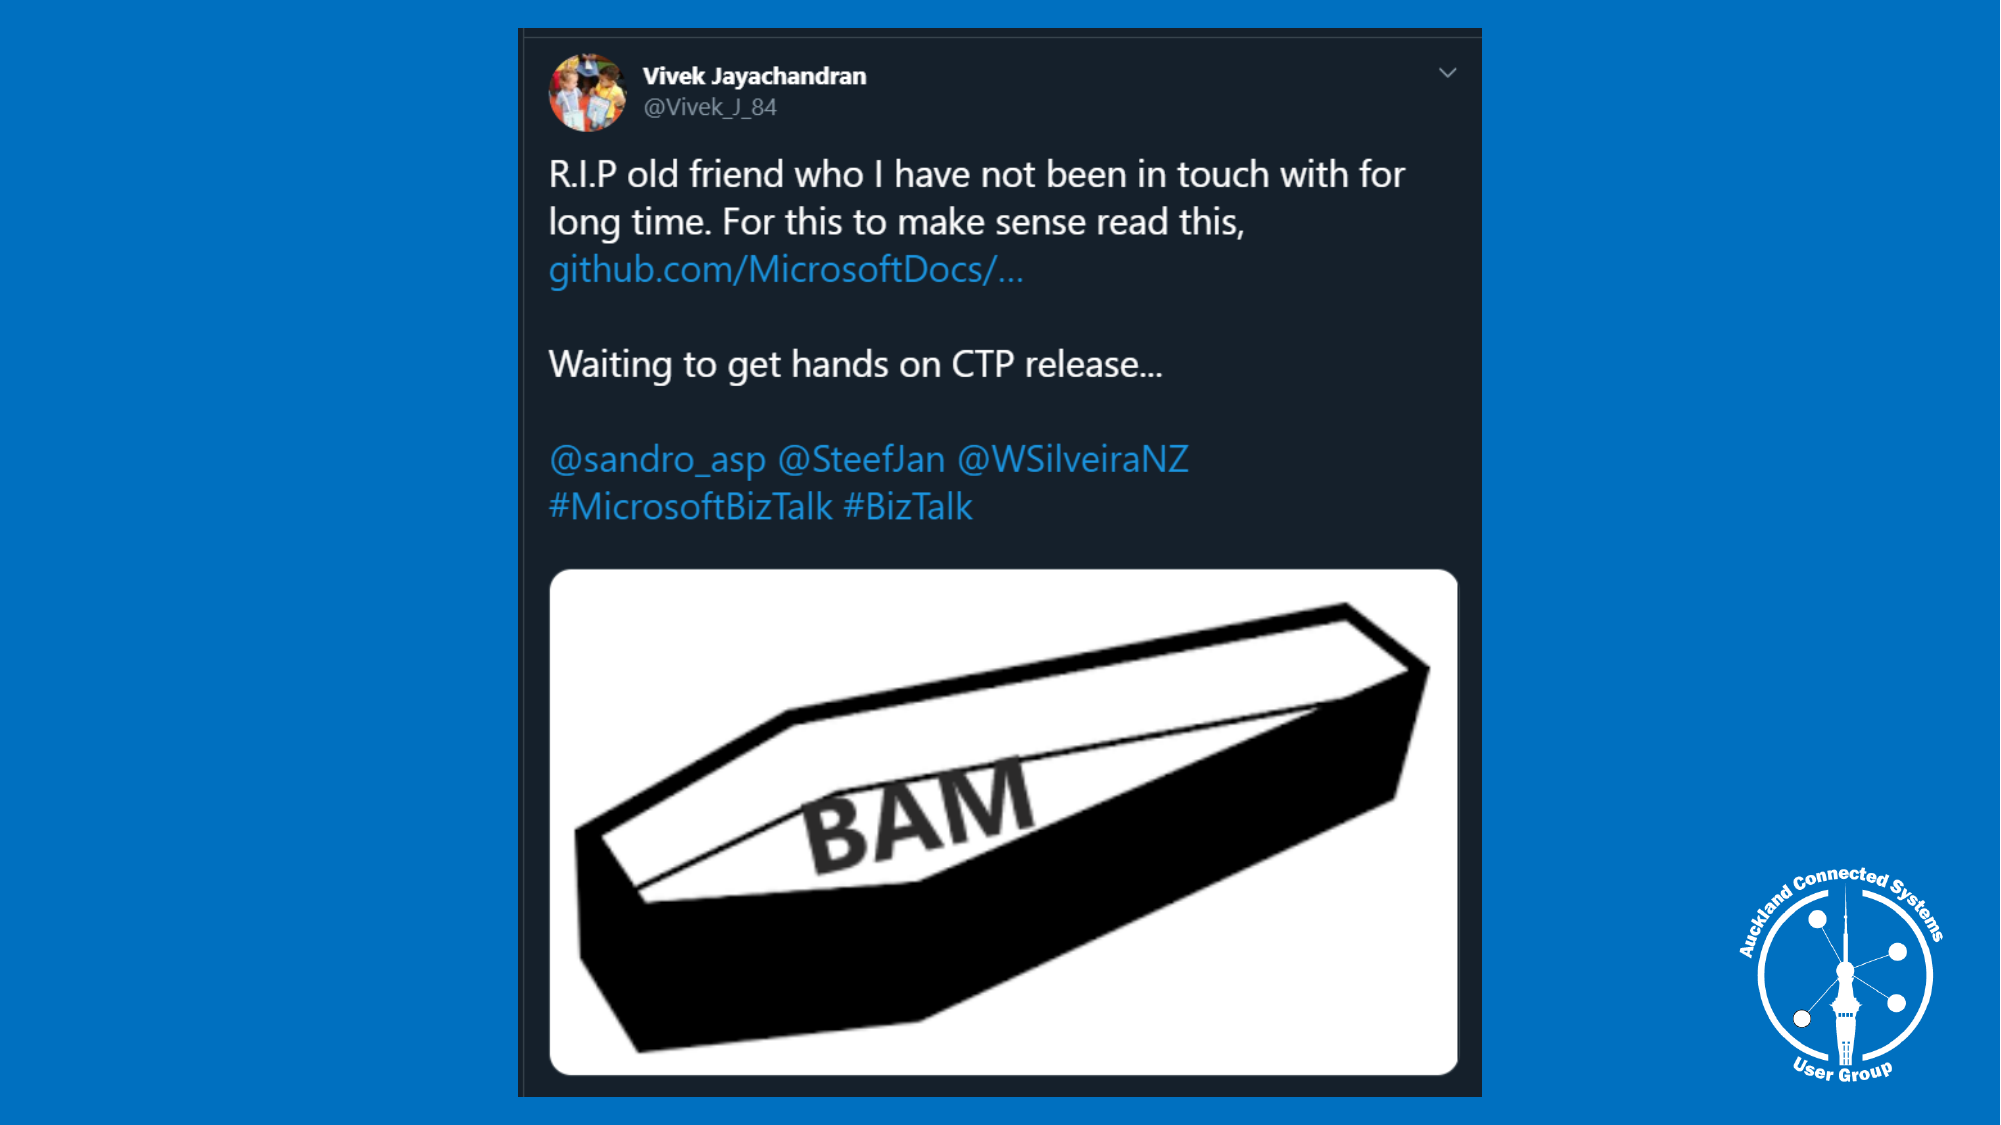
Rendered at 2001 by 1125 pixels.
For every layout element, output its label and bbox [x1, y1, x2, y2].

picture [518, 28, 1482, 1097]
picture [1735, 859, 1952, 1096]
